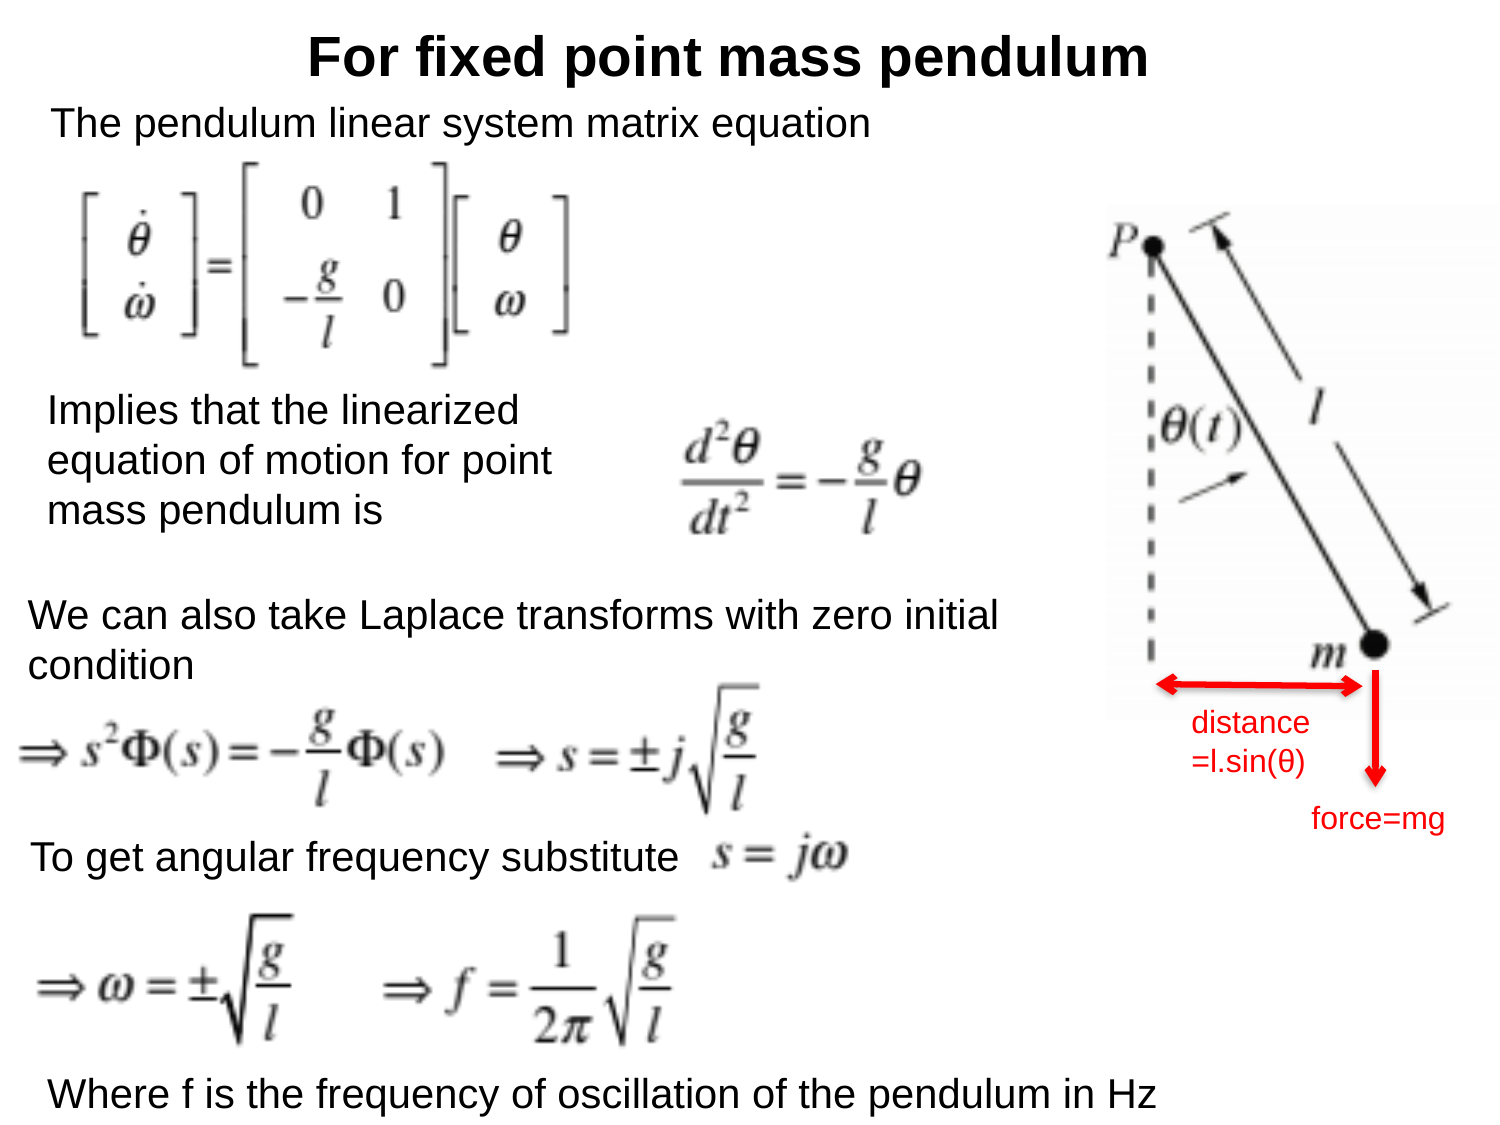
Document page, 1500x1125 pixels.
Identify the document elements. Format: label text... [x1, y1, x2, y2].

text_box For fixed point mass pendulum [154, 11, 1305, 96]
text_box Where f is the frequency of oscillation of the pendulum in Hz [32, 1059, 1194, 1125]
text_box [674, 405, 928, 545]
text_box To get angular frequency substitute [14, 822, 705, 937]
picture [985, 162, 1498, 720]
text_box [14, 683, 449, 815]
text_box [704, 825, 853, 890]
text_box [77, 154, 573, 373]
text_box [489, 674, 764, 822]
text_box We can also take Laplace transforms with zero initial condition [12, 580, 980, 696]
text_box force=mg [1296, 789, 1461, 844]
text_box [1155, 683, 1363, 687]
text_box distance =l.sin(θ) [1176, 729, 1326, 786]
text_box Implies that the linearized equation of motion for point mass pendulum is [32, 375, 634, 540]
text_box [378, 905, 682, 1054]
text_box The pendulum linear system matrix equation [35, 88, 887, 154]
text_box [31, 905, 302, 1049]
